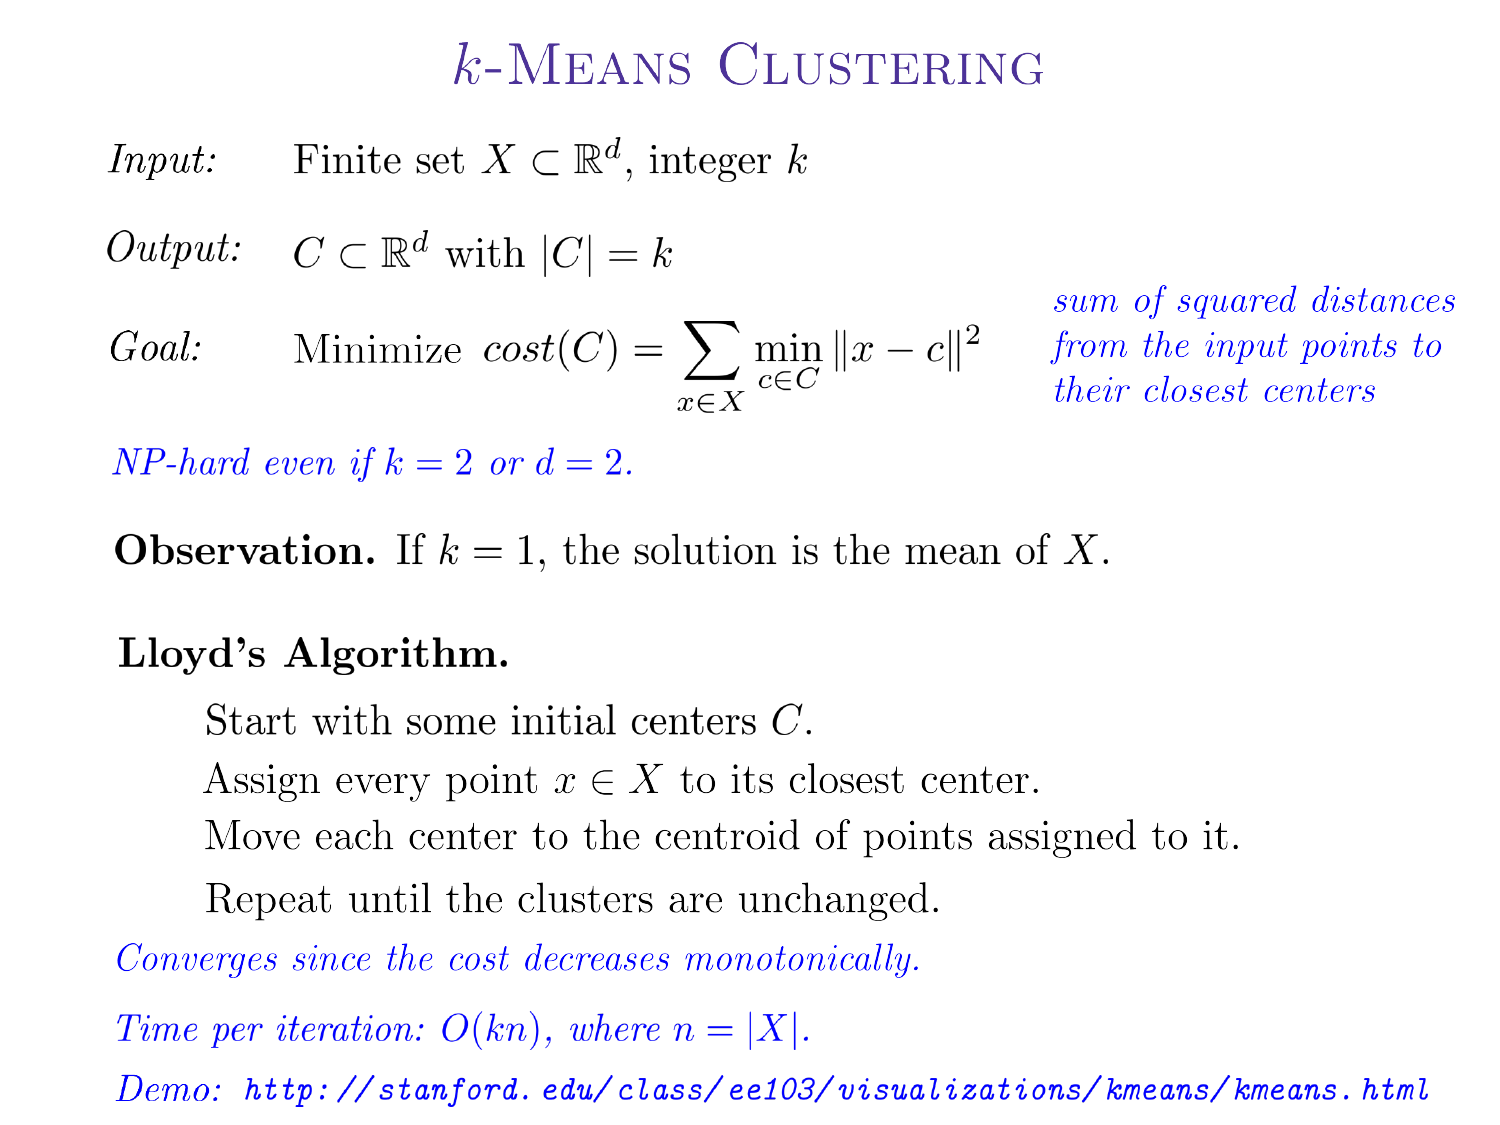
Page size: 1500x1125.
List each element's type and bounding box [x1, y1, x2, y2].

picture [454, 42, 1043, 85]
picture [484, 321, 979, 414]
picture [115, 1073, 221, 1101]
picture [112, 447, 631, 482]
picture [1049, 285, 1455, 403]
picture [115, 533, 1108, 572]
picture [116, 1011, 808, 1050]
picture [119, 637, 507, 675]
picture [245, 1075, 1428, 1107]
picture [109, 330, 201, 362]
picture [117, 943, 919, 979]
picture [207, 703, 812, 735]
picture [294, 333, 461, 364]
picture [294, 230, 672, 277]
picture [294, 137, 807, 182]
picture [107, 230, 240, 269]
picture [107, 142, 215, 181]
picture [205, 881, 938, 921]
picture [205, 819, 1238, 858]
picture [202, 762, 1038, 802]
